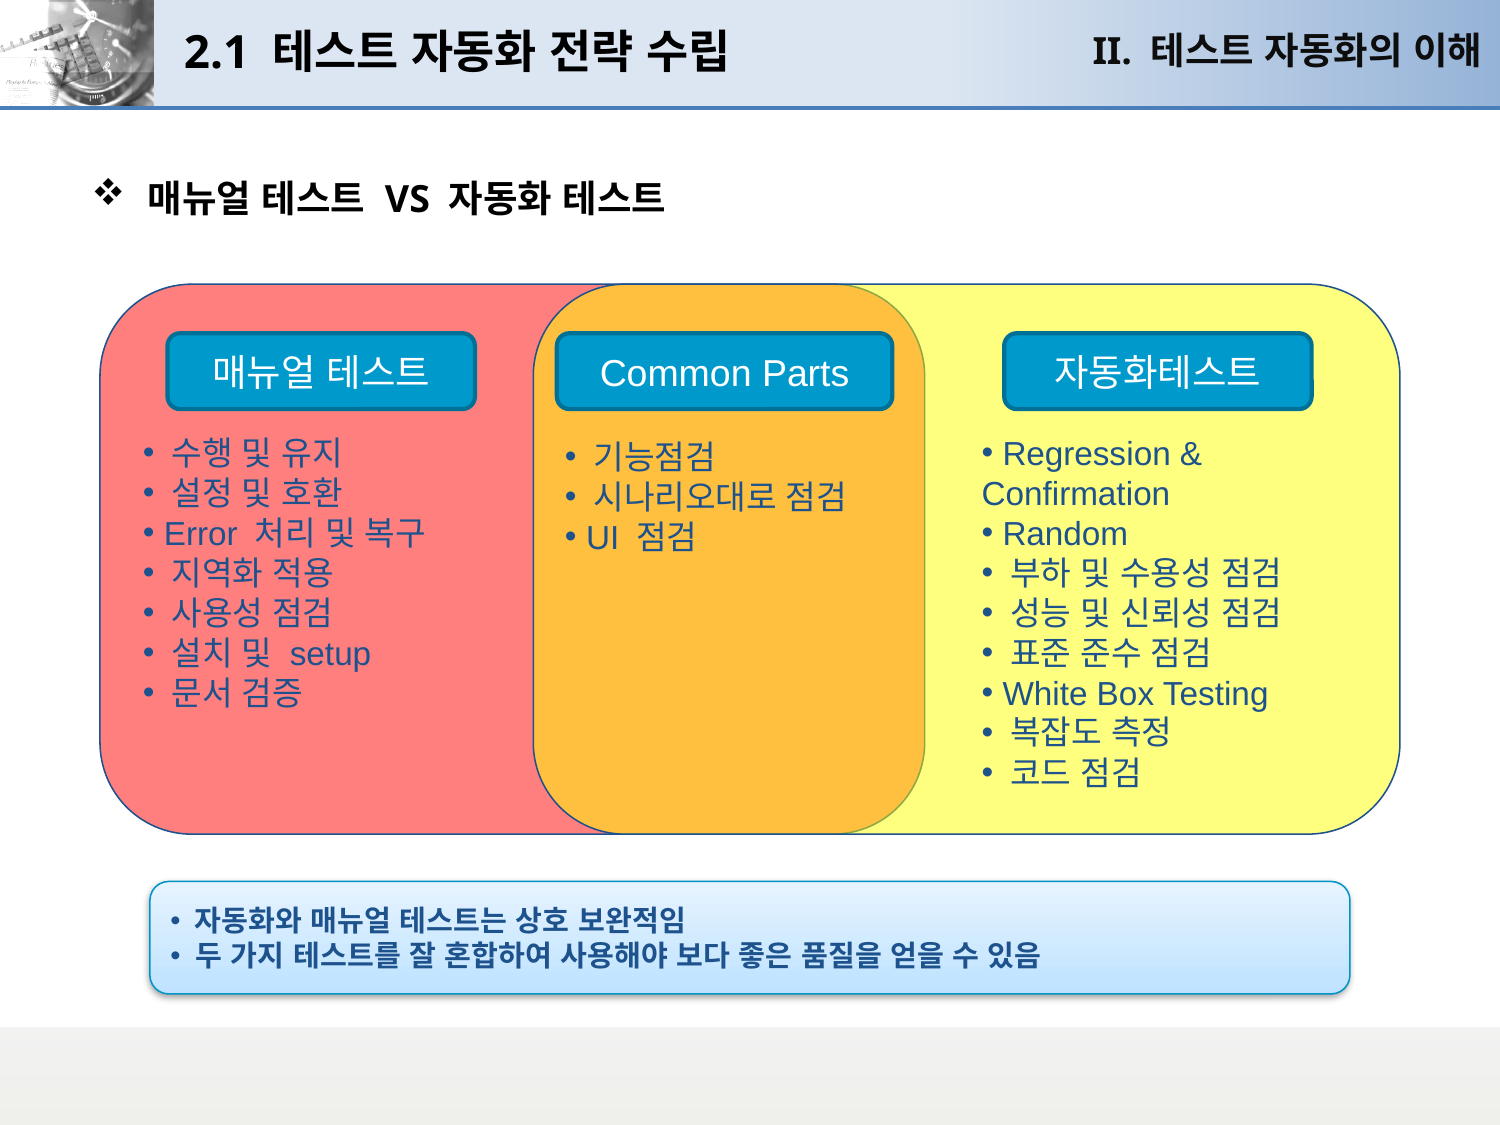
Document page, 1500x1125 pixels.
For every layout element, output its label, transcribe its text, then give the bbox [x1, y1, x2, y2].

text_box 자동화와 매뉴얼 테스트는 상호 보완적임 두 가지 테스트를 잘 혼합하여 사용해야 보다 좋은 품질을 얻을 수 있음 [149, 881, 1350, 994]
text_box Regression & Confirmation Random 부하 및 수용성 점검 성능 및 신뢰성 점검 표준 준수 점검 White Box Testing 복잡도 측정 코드 점검 [966, 424, 1358, 818]
text_box 매뉴얼 테스트 [167, 333, 475, 410]
text_box [533, 284, 1400, 835]
picture [0, 0, 154, 106]
text_box 수행 및 유지 설정 및 호환 Error 처리 및 복구 지역화 적용 사용성 점검 설치 및 setup 문서 검증 [127, 424, 520, 818]
text_box 기능점검 시나리오대로 점검 UI 점검 [549, 429, 900, 822]
list 매뉴얼 테스트 VS 자동화 테스트 [76, 149, 1459, 1012]
text_box [99, 284, 619, 835]
text_box 자동화테스트 [1004, 333, 1312, 410]
text_box Common Parts [556, 333, 893, 410]
text_box II. 테스트 자동화의 이해 [1021, 19, 1483, 78]
title 2.1 테스트 자동화 전략 수립 [169, 7, 1056, 94]
